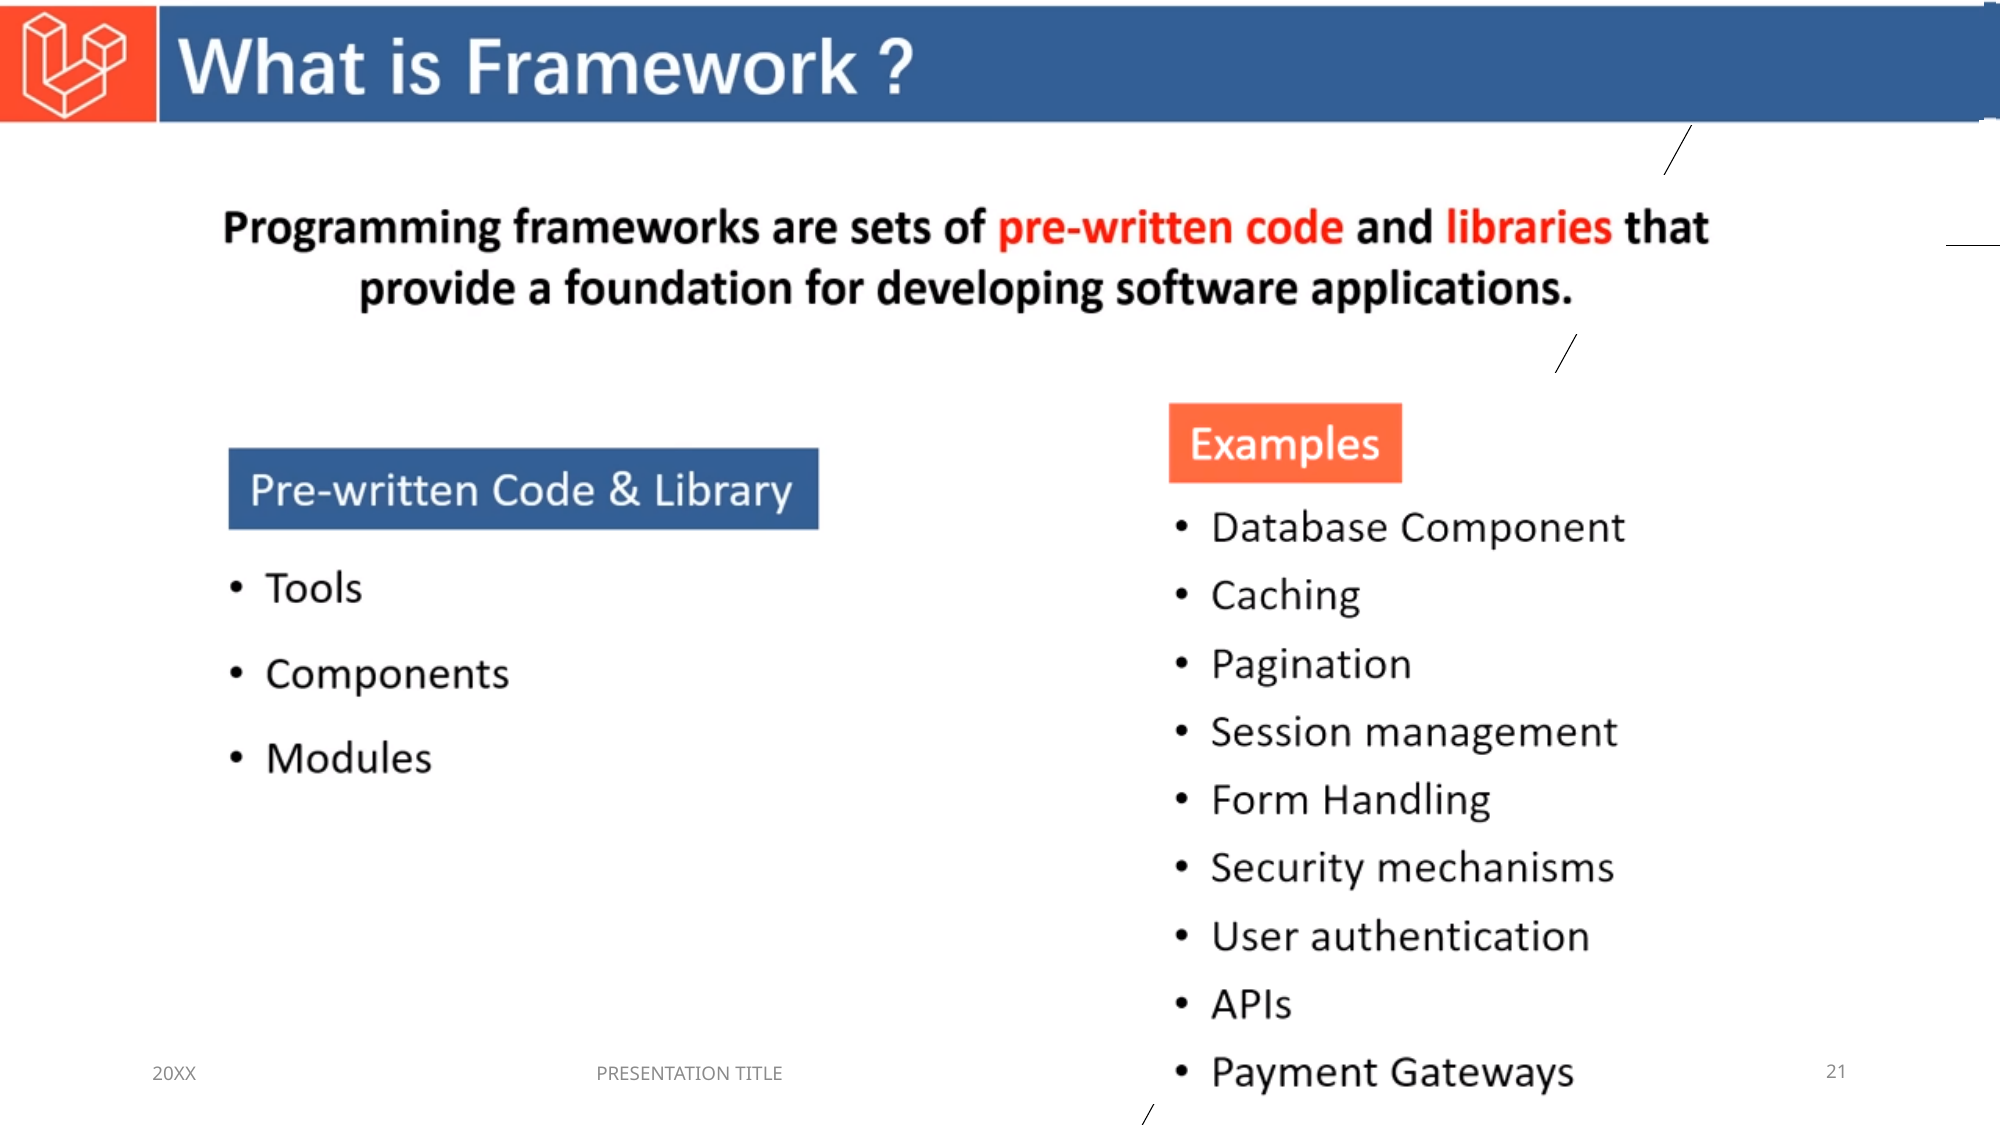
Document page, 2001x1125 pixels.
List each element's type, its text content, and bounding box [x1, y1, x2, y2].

picture [0, 0, 2000, 125]
picture [137, 175, 1946, 334]
picture [1116, 373, 1820, 1104]
footer PRESENTATION TITLE [404, 1042, 975, 1103]
picture [204, 415, 856, 805]
slide_number 21 [1820, 1042, 1863, 1103]
slide_number 20XX [137, 1042, 338, 1103]
